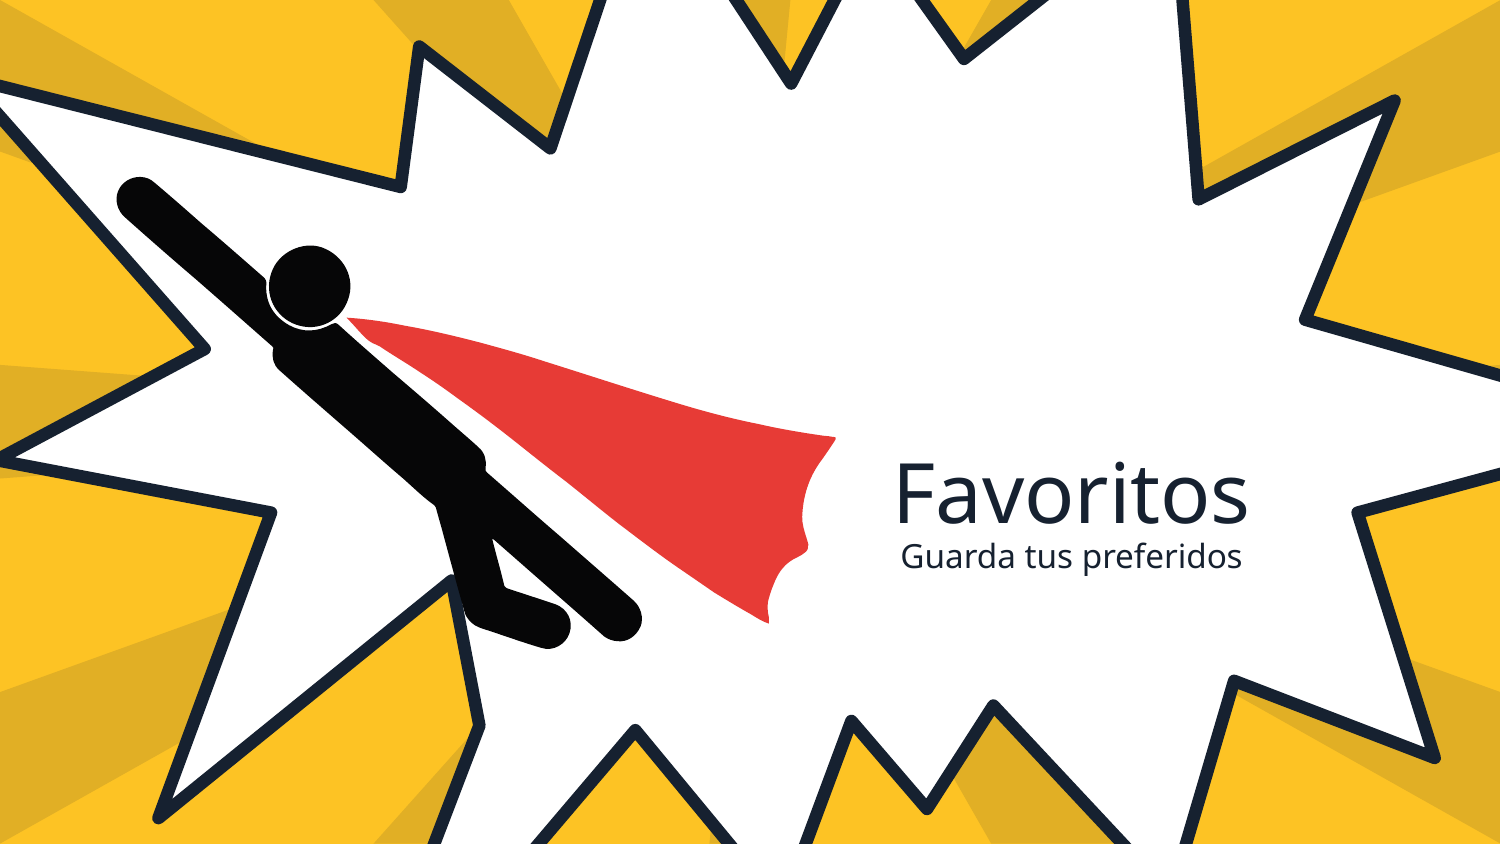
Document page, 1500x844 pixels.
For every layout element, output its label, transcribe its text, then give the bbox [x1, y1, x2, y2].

subtitle Guarda tus preferidos [845, 520, 1298, 619]
title Favoritos [827, 421, 1378, 560]
text_box [0, 0, 1500, 508]
text_box [434, 560, 1435, 844]
picture [54, 281, 823, 607]
text_box [158, 615, 410, 819]
